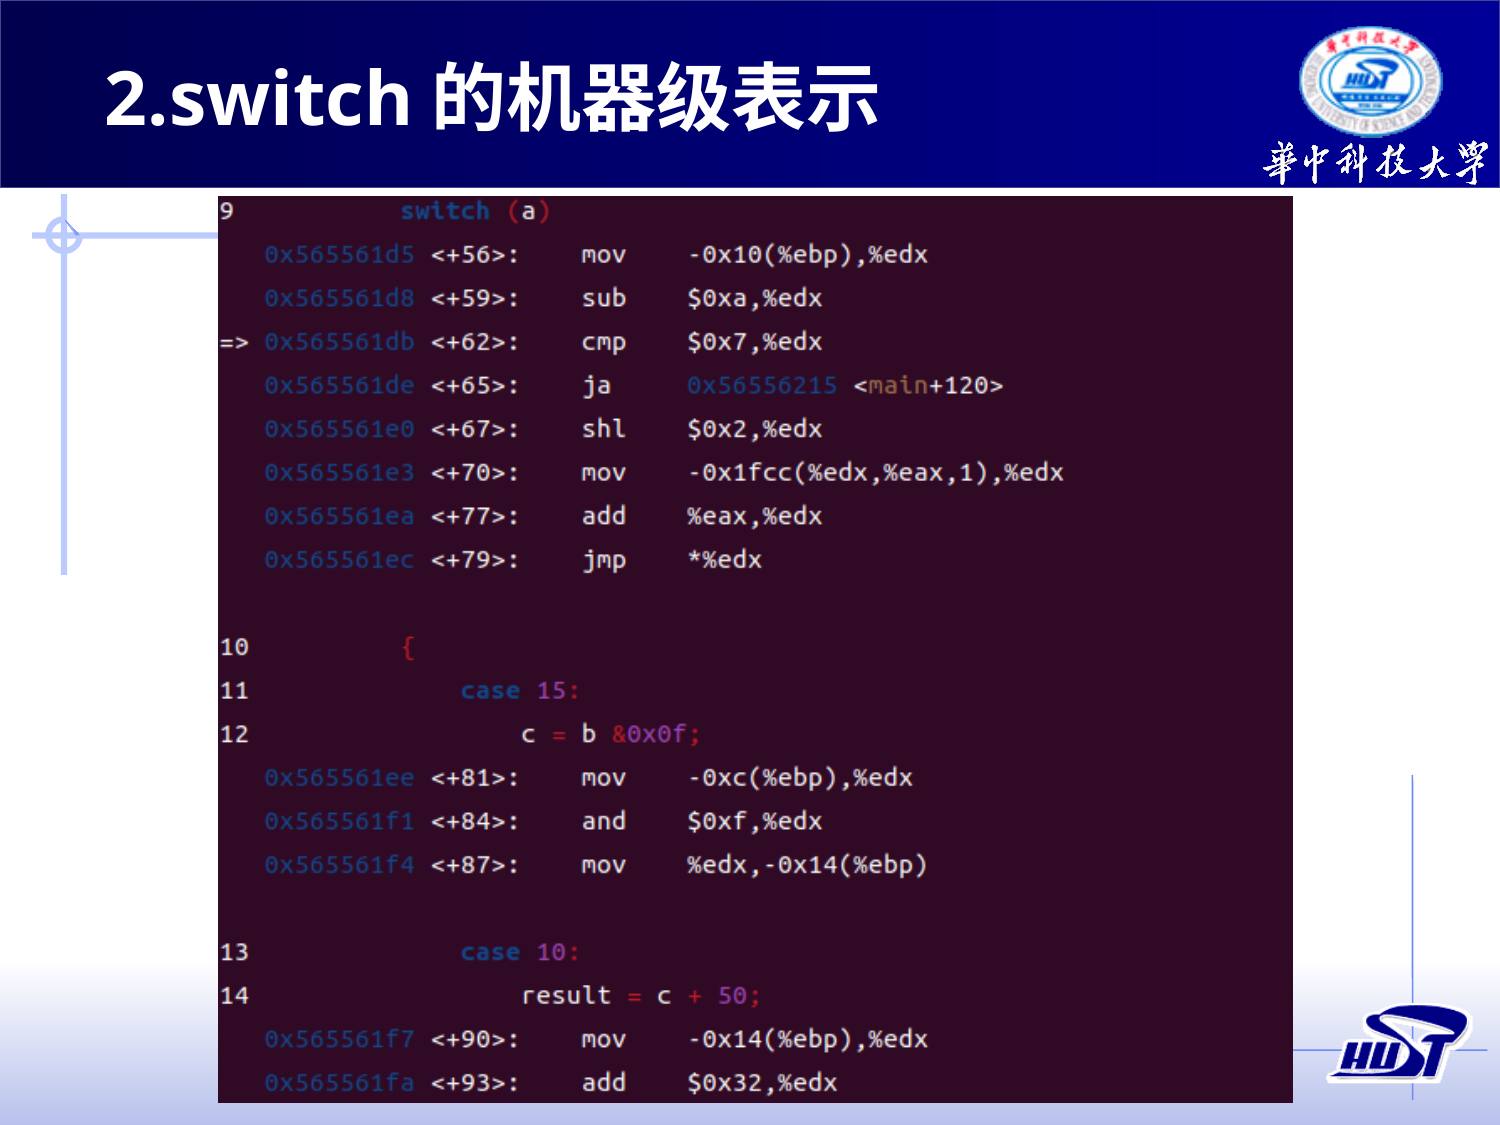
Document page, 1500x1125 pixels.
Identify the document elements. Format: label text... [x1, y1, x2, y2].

picture [218, 195, 1293, 1103]
picture [1262, 140, 1488, 185]
picture [1299, 26, 1443, 138]
text_box 2.switch的机器级表示 [89, 42, 1308, 148]
